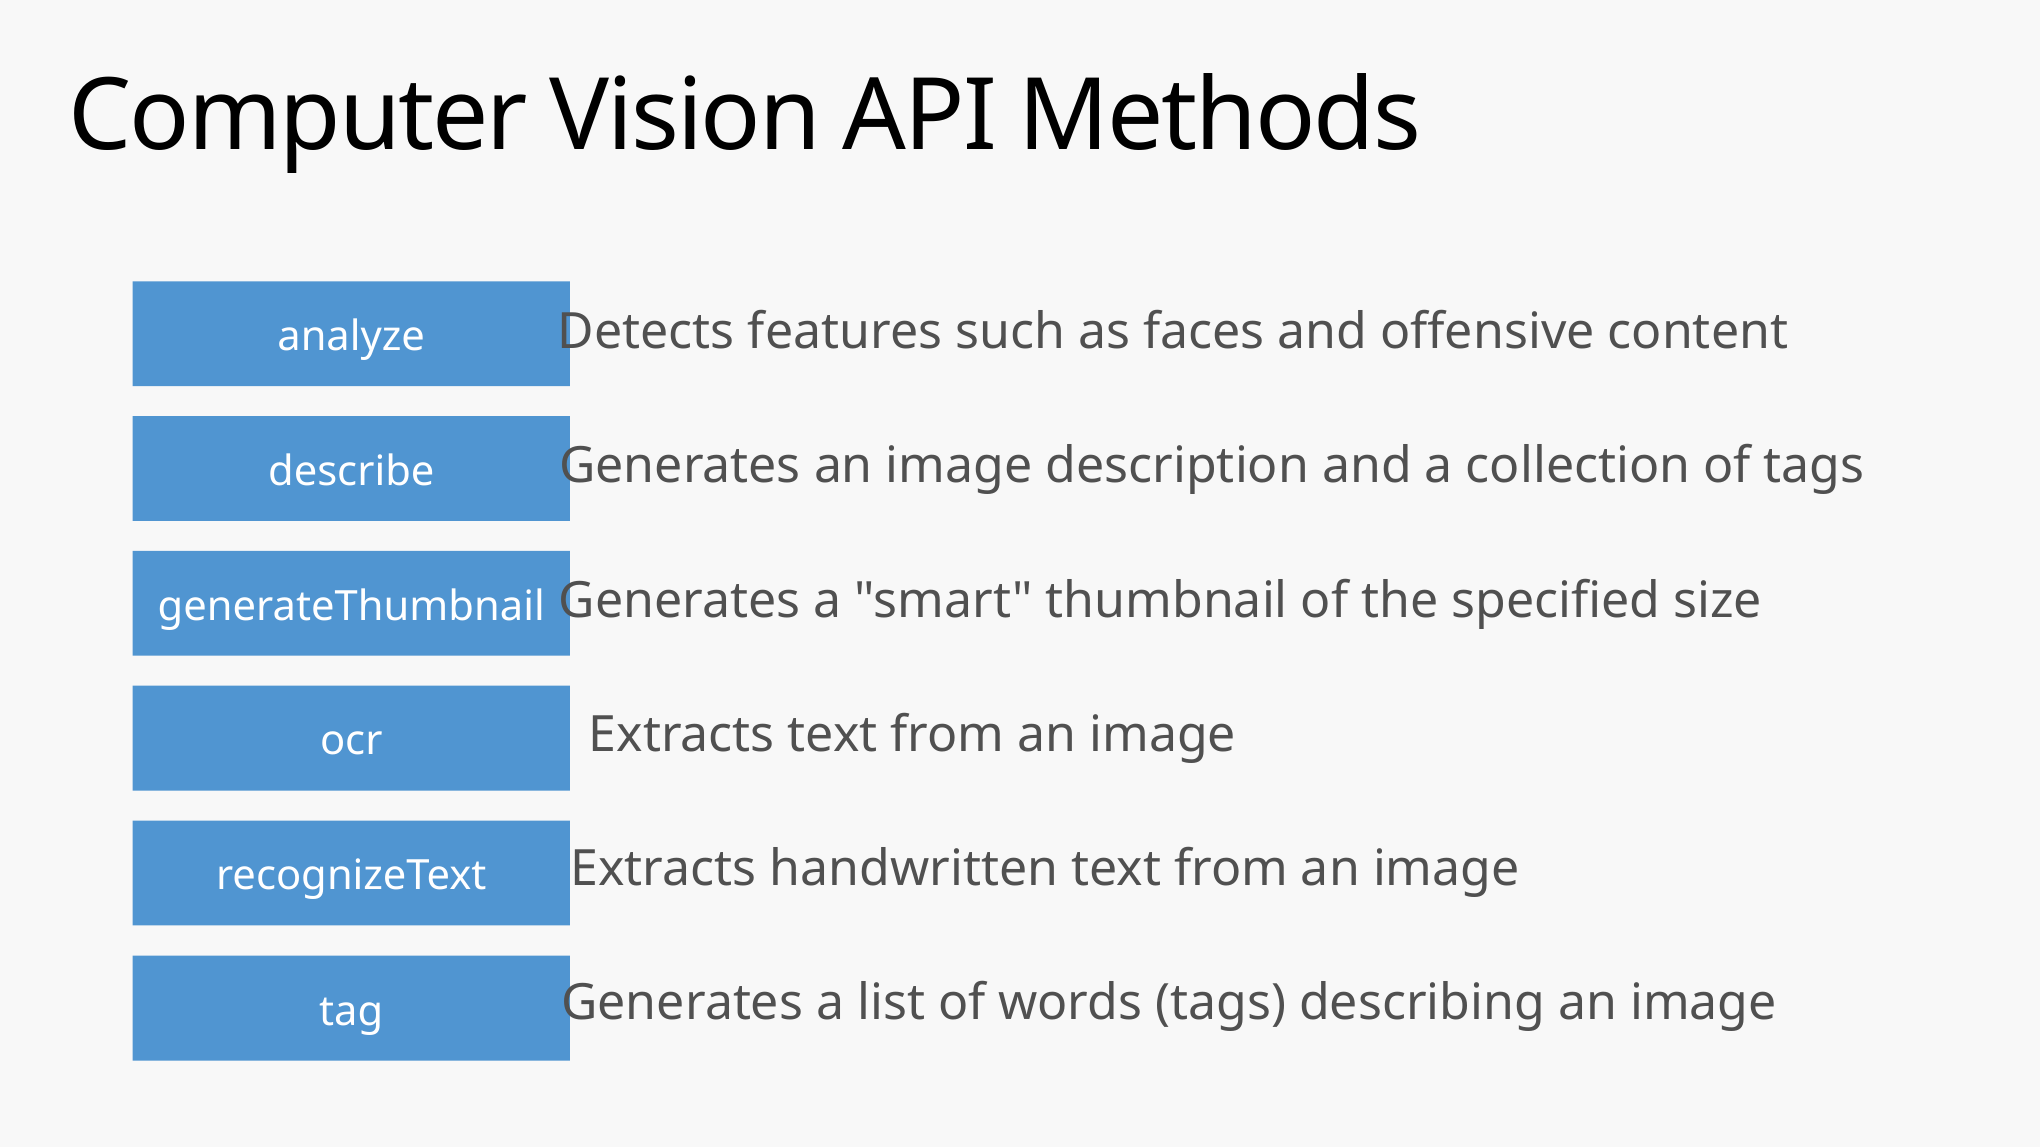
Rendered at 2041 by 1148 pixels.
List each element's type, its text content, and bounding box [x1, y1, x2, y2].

text_box recognizeText [132, 820, 571, 926]
text_box tag [132, 955, 571, 1061]
text_box Generates a "smart" thumbnail of the specified size [528, 550, 1793, 653]
text_box Detects features such as faces and offensive content [527, 281, 1819, 384]
title Computer Vision API Methods [45, 48, 1996, 199]
text_box Extracts handwritten text from an image [540, 818, 1550, 921]
text_box Extracts text from an image [558, 684, 1267, 787]
text_box analyze [132, 280, 571, 387]
text_box ocr [132, 685, 571, 791]
text_box Generates an image description and a collection of tags [529, 415, 1896, 518]
text_box describe [132, 415, 571, 522]
text_box Generates a list of words (tags) describing an image [531, 952, 1808, 1055]
text_box generateThumbnail [132, 550, 571, 657]
